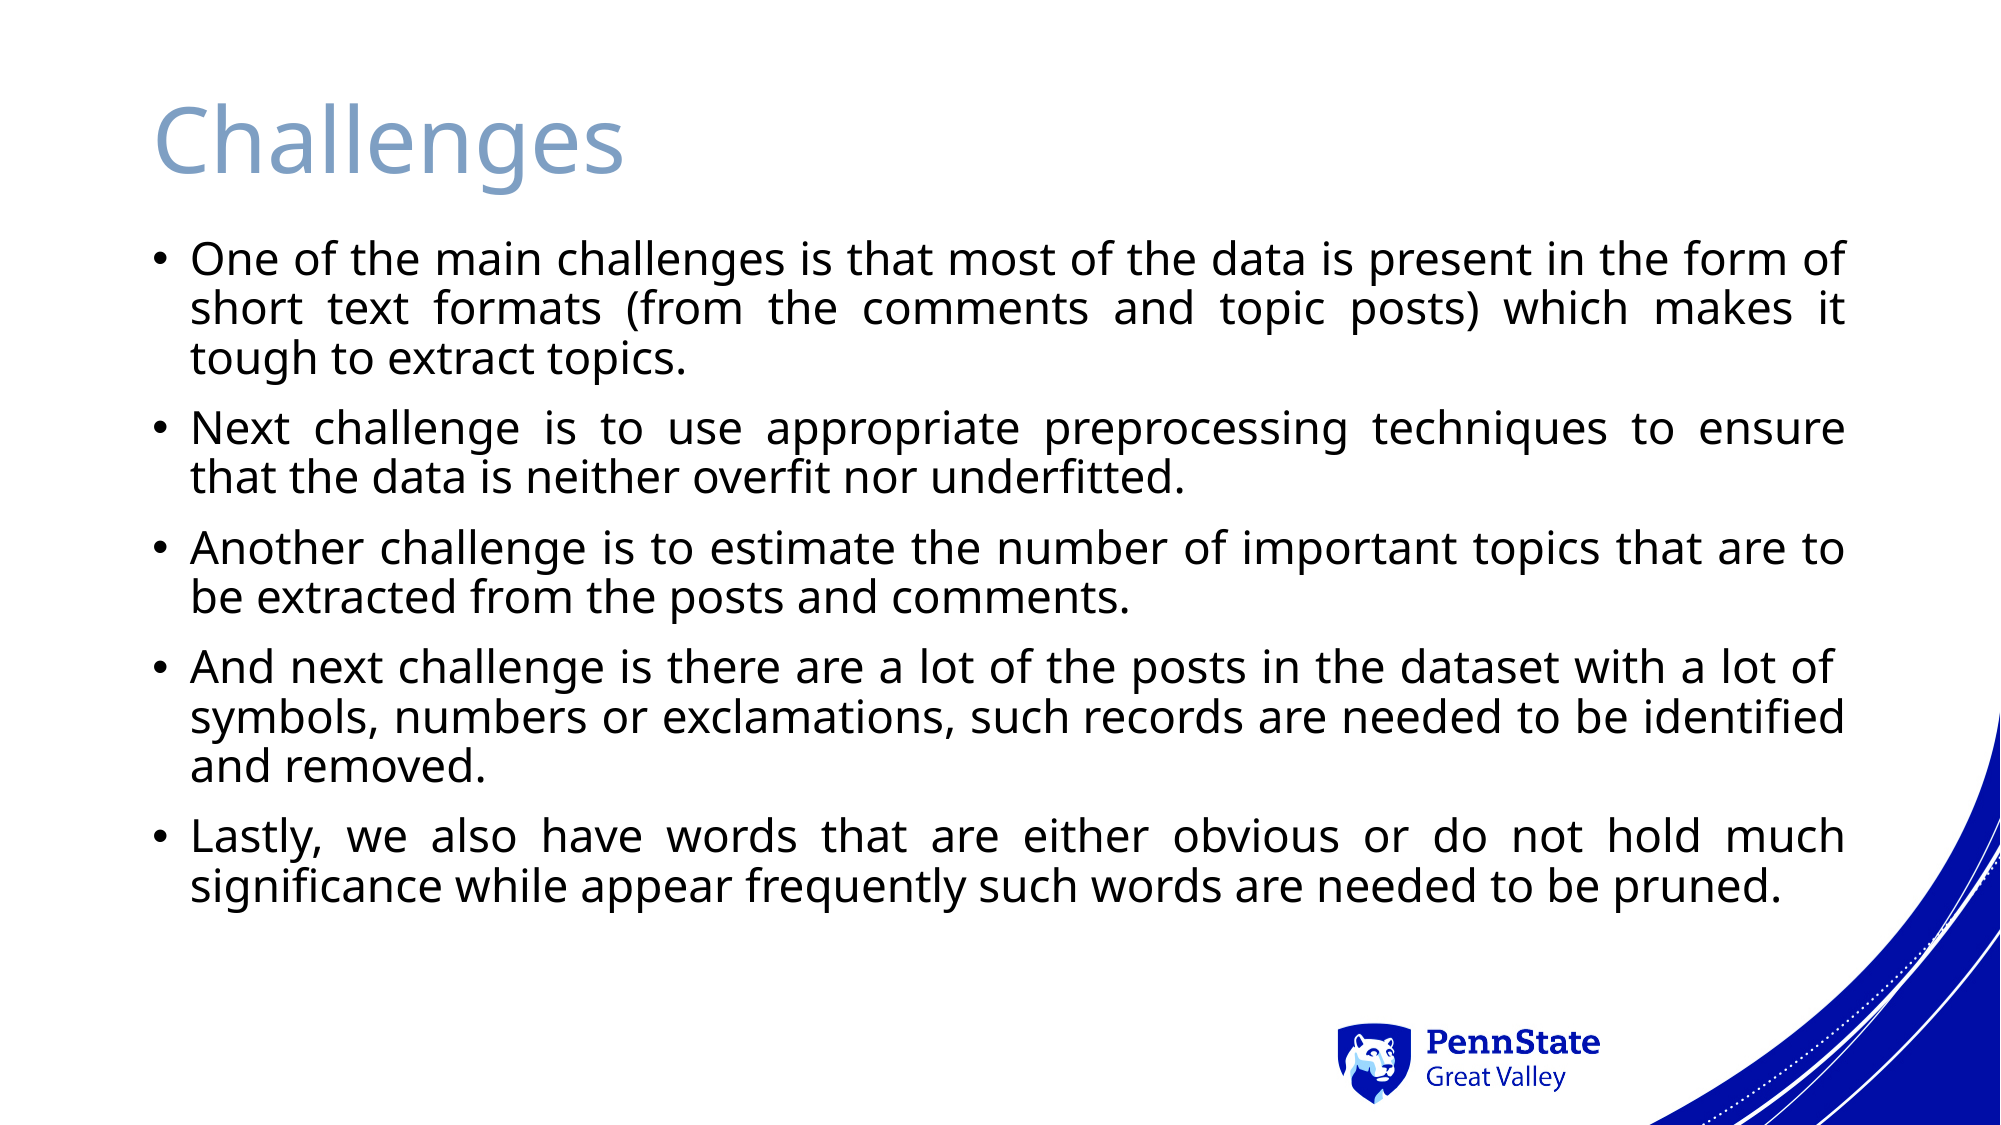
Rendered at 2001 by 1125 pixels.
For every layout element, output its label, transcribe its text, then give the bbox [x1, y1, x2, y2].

title Challenges [137, 59, 1863, 228]
list One of the main challenges is that most of the data is present in the form of short text formats (from the comments and topic posts) which makes it tough to extract topics. Next challenge is to use appropriate preprocessing techniques to ensure that the data is neither overfit nor underfitted. Another challenge is to estimate the number of important topics that are to be extracted from the posts and comments. And next challenge is there are a lot of the posts in the dataset with a lot of symbols, numbers or exclamations, such records are needed to be identified and removed. Lastly, we also have words that are either obvious or do not hold much significance while appear frequently such words are needed to be pruned. [137, 228, 1863, 1014]
picture [0, 0, 2000, 1125]
